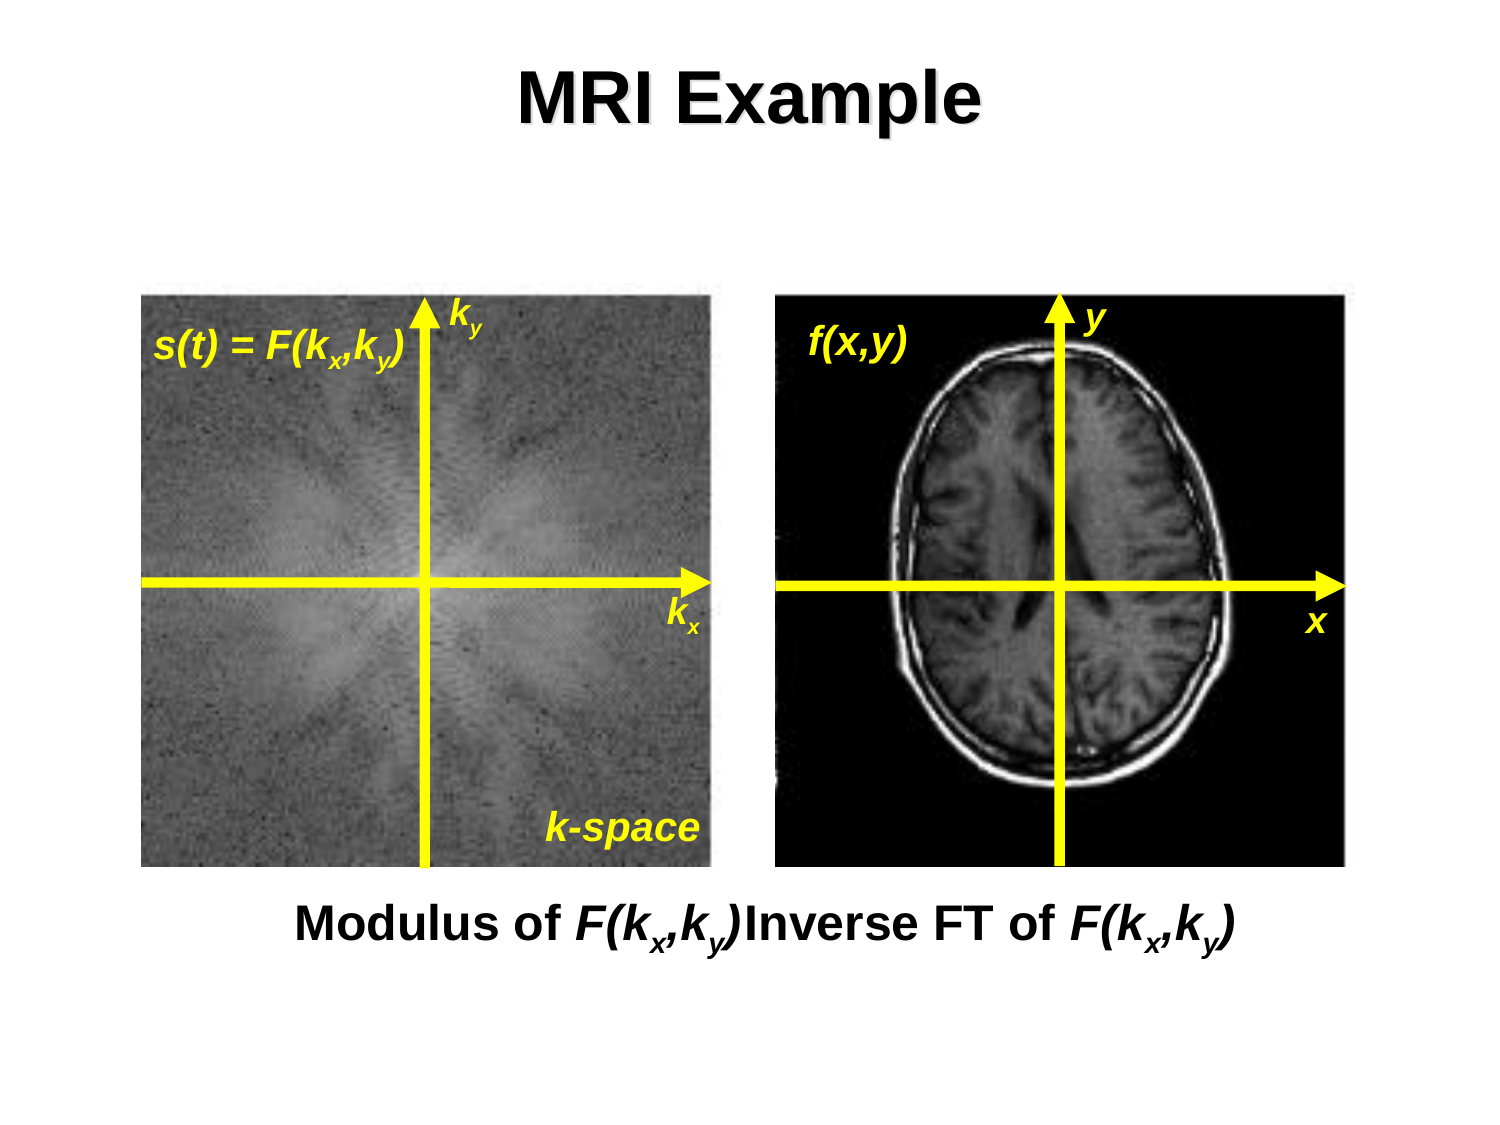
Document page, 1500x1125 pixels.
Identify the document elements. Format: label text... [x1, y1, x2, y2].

title MRI Example [24, 24, 1476, 163]
text_box Modulus of F(kx,ky) Inverse FT of F(kx,ky) [279, 883, 1251, 967]
picture [141, 283, 725, 867]
picture [775, 283, 1359, 867]
